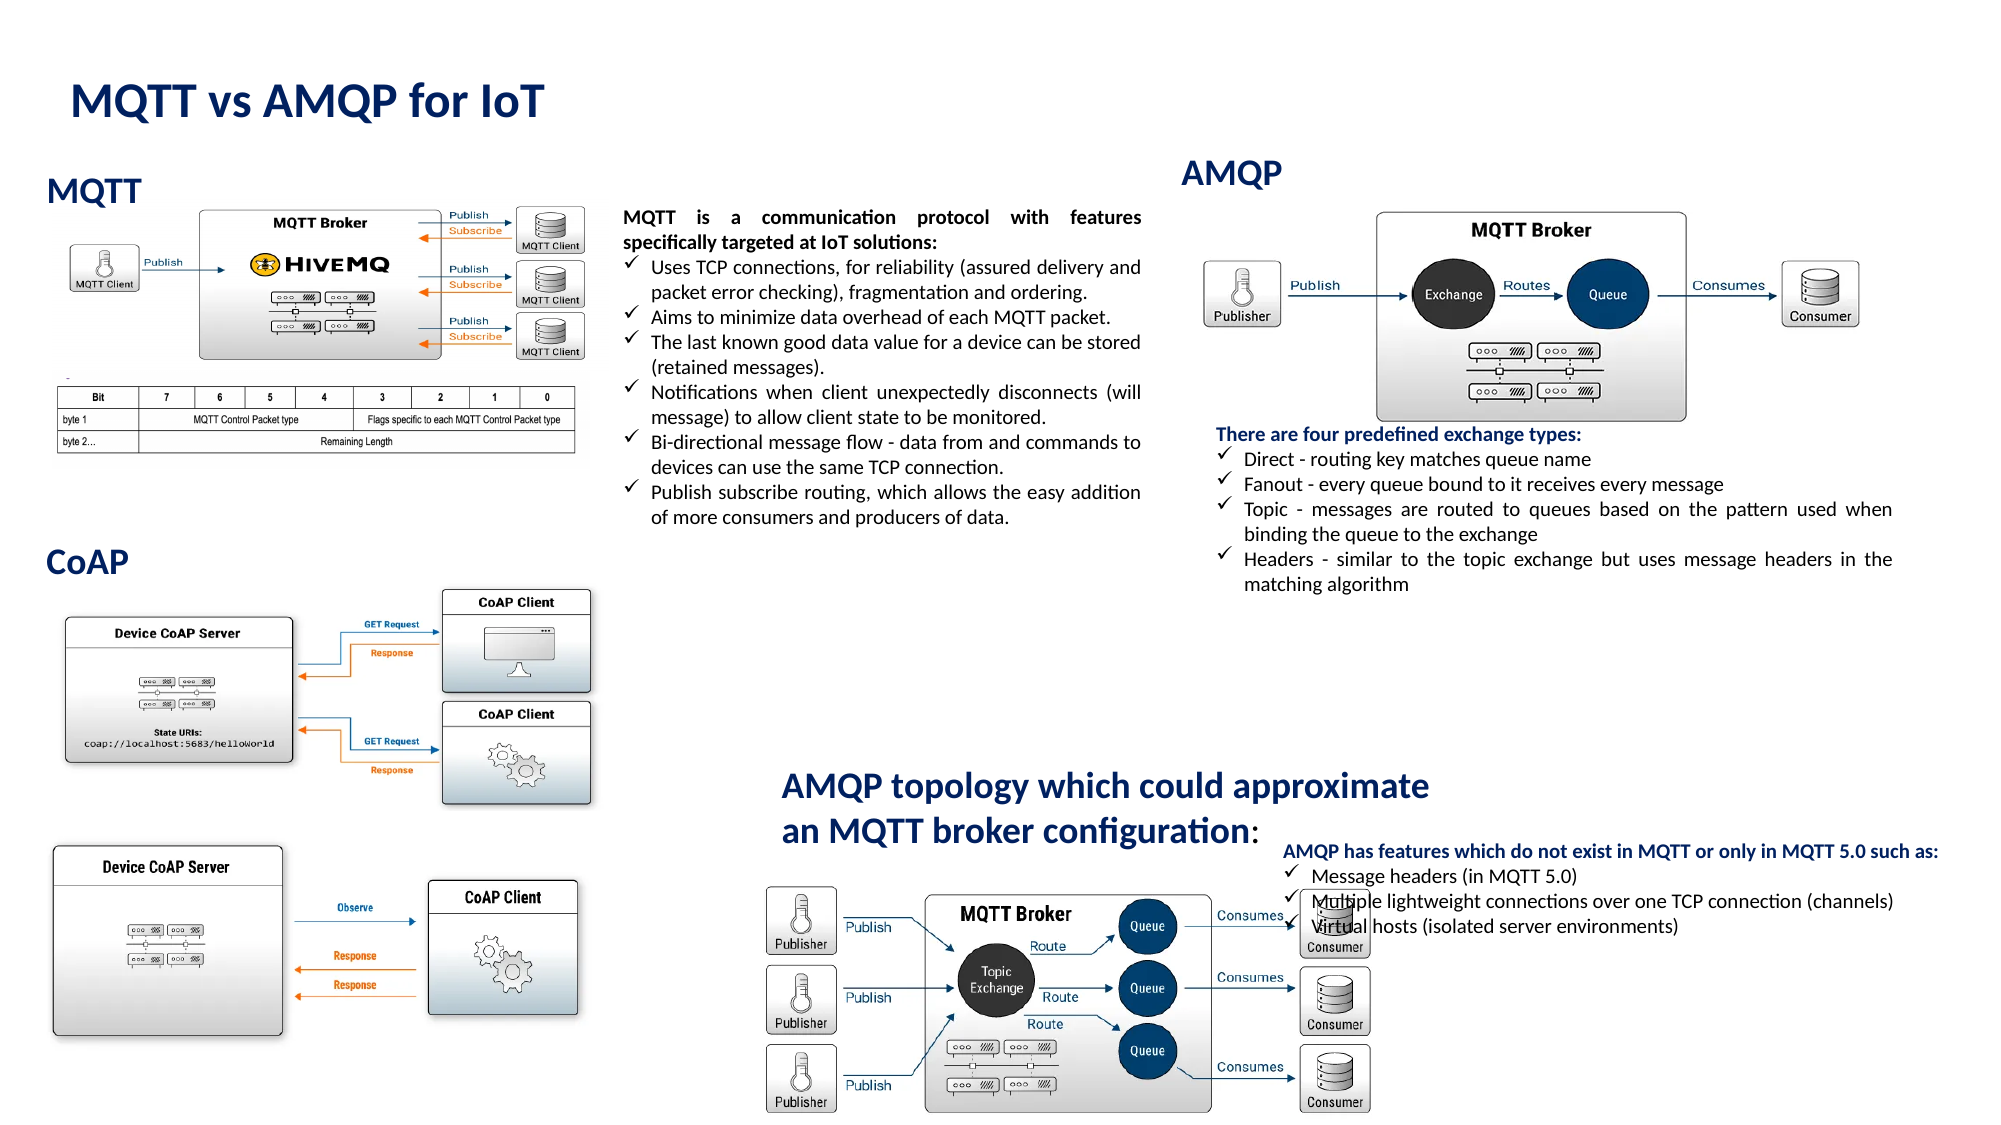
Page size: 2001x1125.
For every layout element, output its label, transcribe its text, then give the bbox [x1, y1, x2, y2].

picture [29, 825, 609, 1061]
text_box AMQP [1166, 140, 1298, 201]
picture [738, 861, 1398, 1125]
picture [52, 196, 609, 469]
text_box AMQP has features which do not exist in MQTT or only in MQTT 5.0 such as: Message headers (in MQTT 5.0) Multiple lightweight connections over one TCP connection (channels) Virtual hosts (isolated server environments) [1268, 830, 2000, 946]
text_box There are four predefined exchange types: Direct - routing key matches queue name Fanout - every queue bound to it receives every message Topic - messages are routed to queues based on the pattern used when binding the queue to the exchange Headers - similar to the topic exchange but uses message headers in the matching algorithm [1201, 412, 1908, 603]
text_box CoAP [31, 529, 145, 590]
text_box MQTT [31, 158, 157, 219]
text_box MQTT vs AMQP for IoT [55, 59, 561, 135]
picture [1174, 201, 1890, 436]
text_box MQTT is a communication protocol with features specifically targeted at IoT solutions: Uses TCP connections, for reliability (assured delivery and packet error checking), fragmentation and ordering. Aims to minimize data overhead of each MQTT packet. The last known good data value for a device can be stored (retained messages). Notifications when client unexpectedly disconnects (will message) to allow client state to be monitored. Bi-directional message flow - data from and commands to devices can use the same TCP connection. Publish subscribe routing, which allows the easy addition of more consumers and producers of data. [608, 196, 1157, 561]
text_box AMQP topology which could approximate an MQTT broker configuration: [766, 753, 1454, 858]
picture [48, 581, 615, 811]
